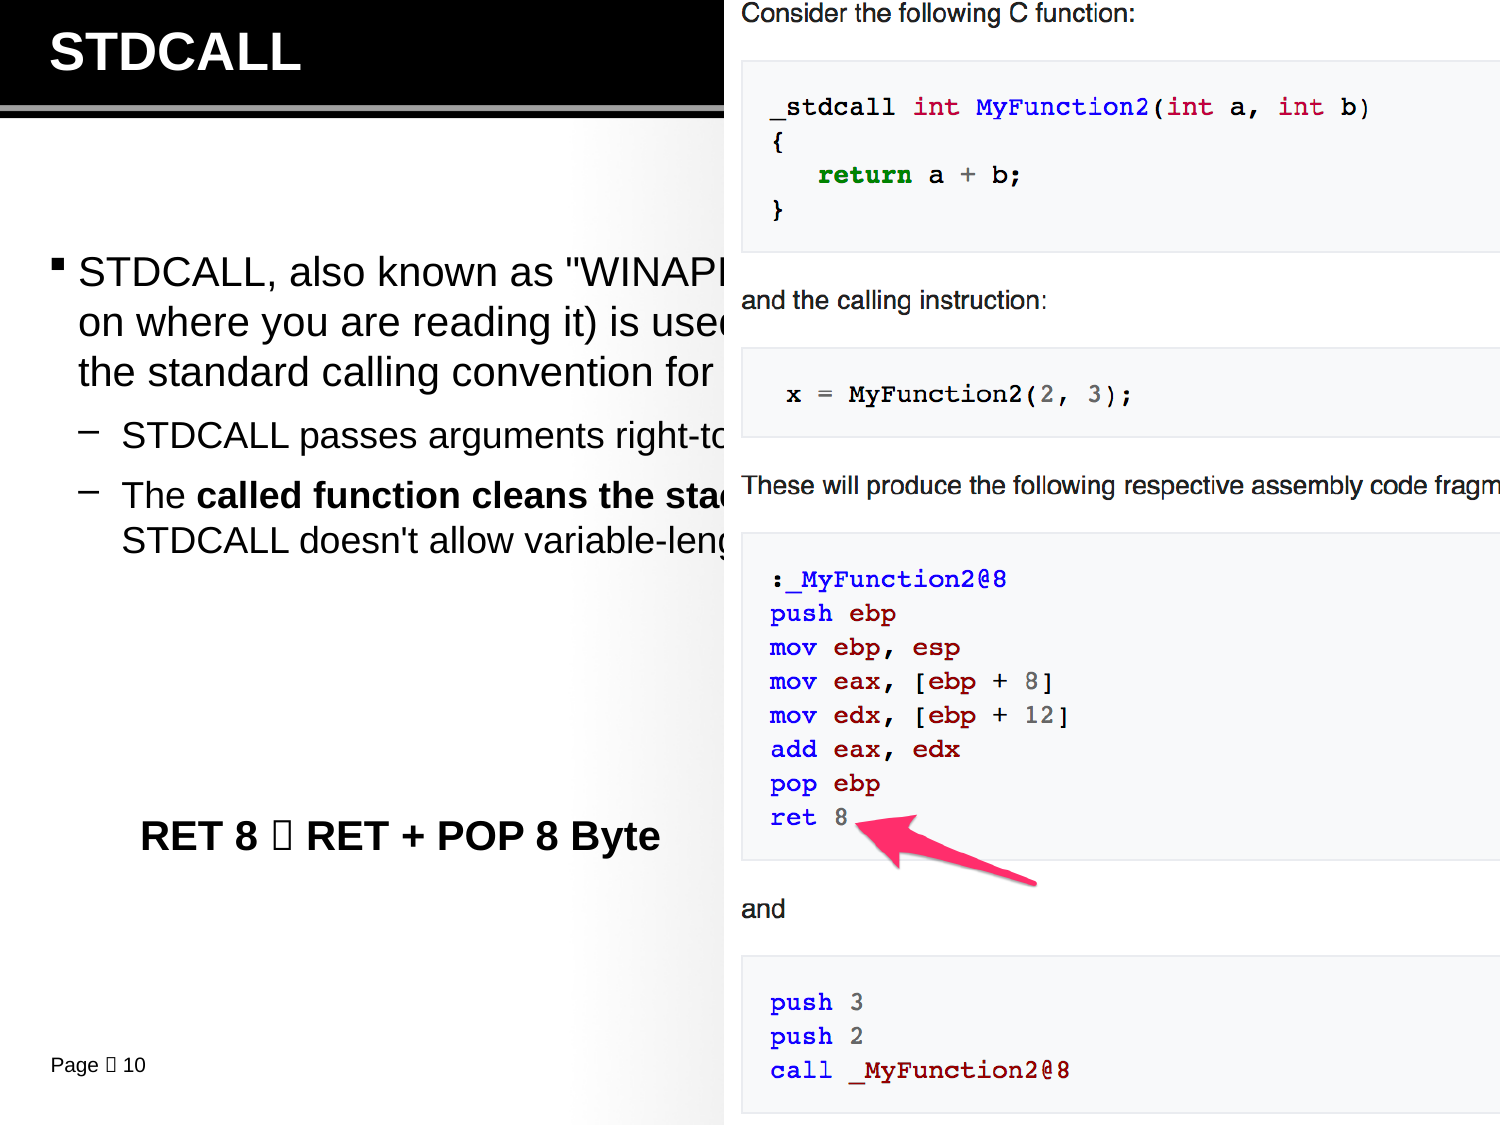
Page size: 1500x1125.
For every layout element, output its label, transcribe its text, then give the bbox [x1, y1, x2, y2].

picture [0, 0, 1500, 1125]
title STDCALL [49, 16, 718, 123]
text_box RET 8  RET + POP 8 Byte [125, 801, 677, 867]
list STDCALL, also known as "WINAPI" (and a few other names, depending on where you are reading it) is used almost exclusively by Microsoft as the standard calling convention for the Win32 API. STDCALL passes arguments right-to-left, and returns the value in eax. The called function cleans the stack, unlike CDECL. This means that STDCALL doesn't allow variable-length argument lists. [48, 244, 718, 952]
